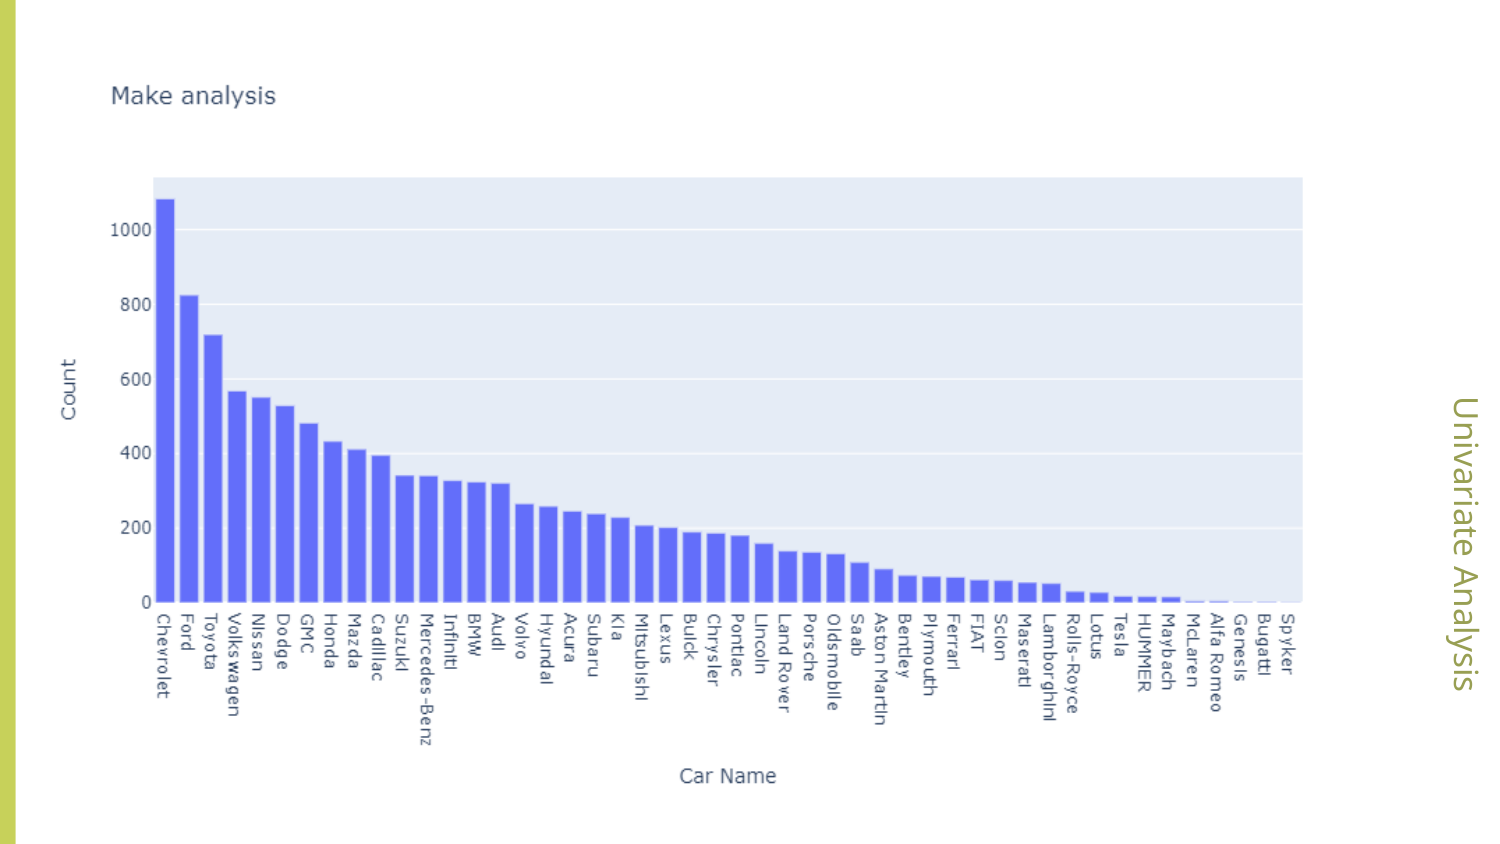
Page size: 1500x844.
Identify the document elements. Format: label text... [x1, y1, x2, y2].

text_box [0, 0, 16, 844]
title Univariate Analysis [1417, 135, 1500, 708]
picture [42, 30, 1413, 801]
